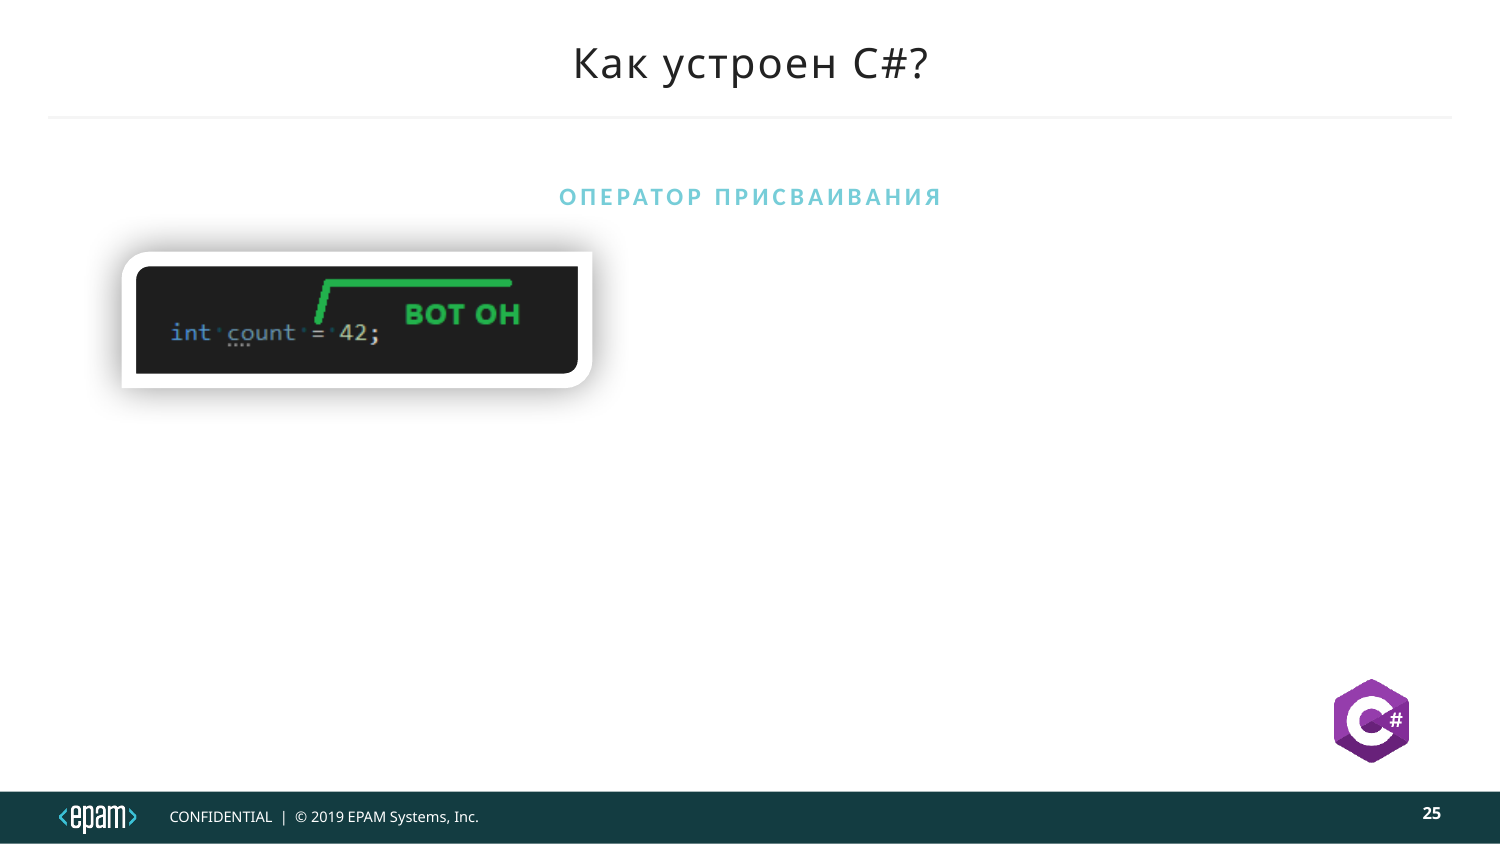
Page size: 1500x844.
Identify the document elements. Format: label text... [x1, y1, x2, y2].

title Как устроен C#? [59, 37, 1442, 87]
picture [128, 258, 586, 381]
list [1301, 650, 1442, 791]
slide_number 25 [1216, 791, 1442, 844]
list оператор присваивания [58, 177, 1442, 234]
